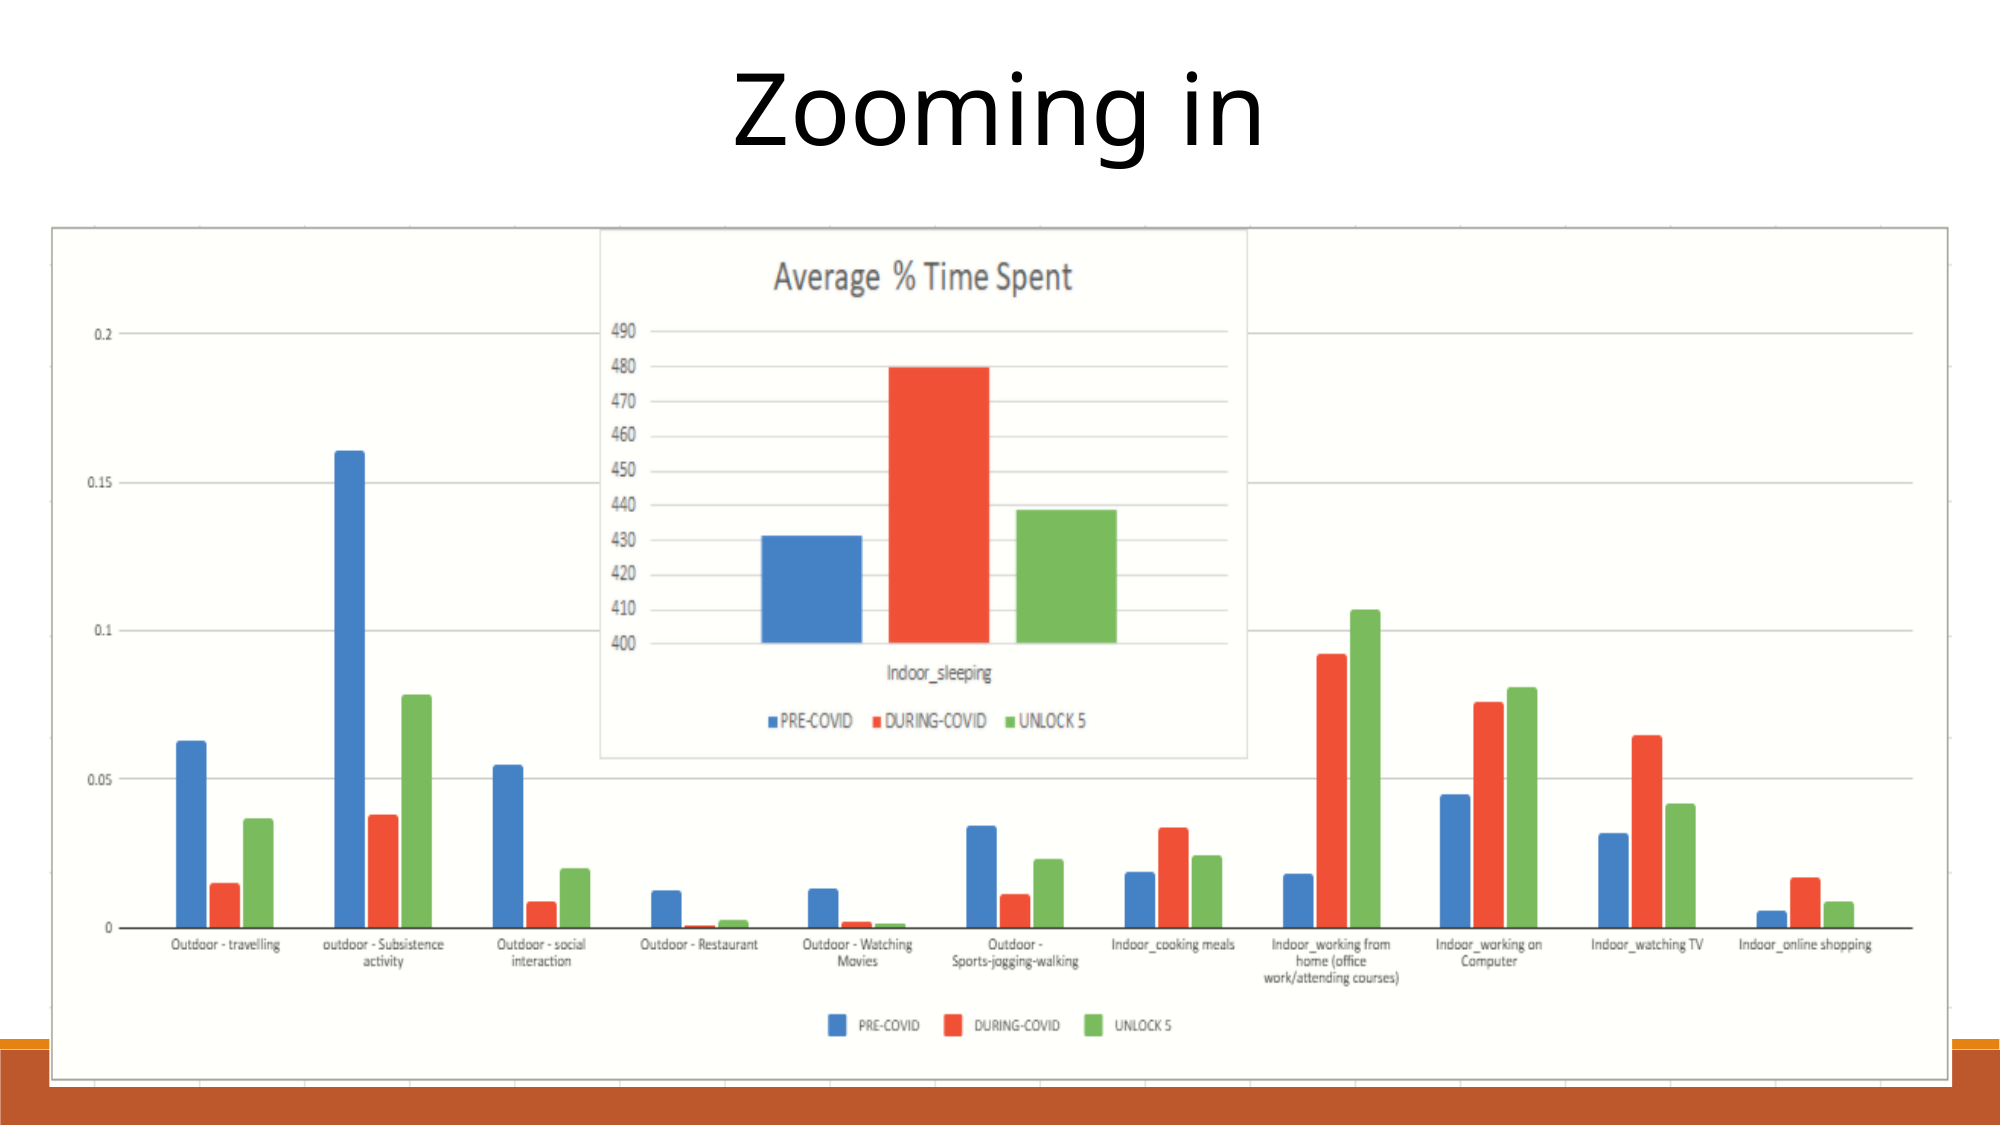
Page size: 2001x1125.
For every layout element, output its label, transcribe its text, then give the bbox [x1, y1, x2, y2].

picture [48, 224, 1953, 1087]
text_box Zooming in [261, 38, 1739, 174]
